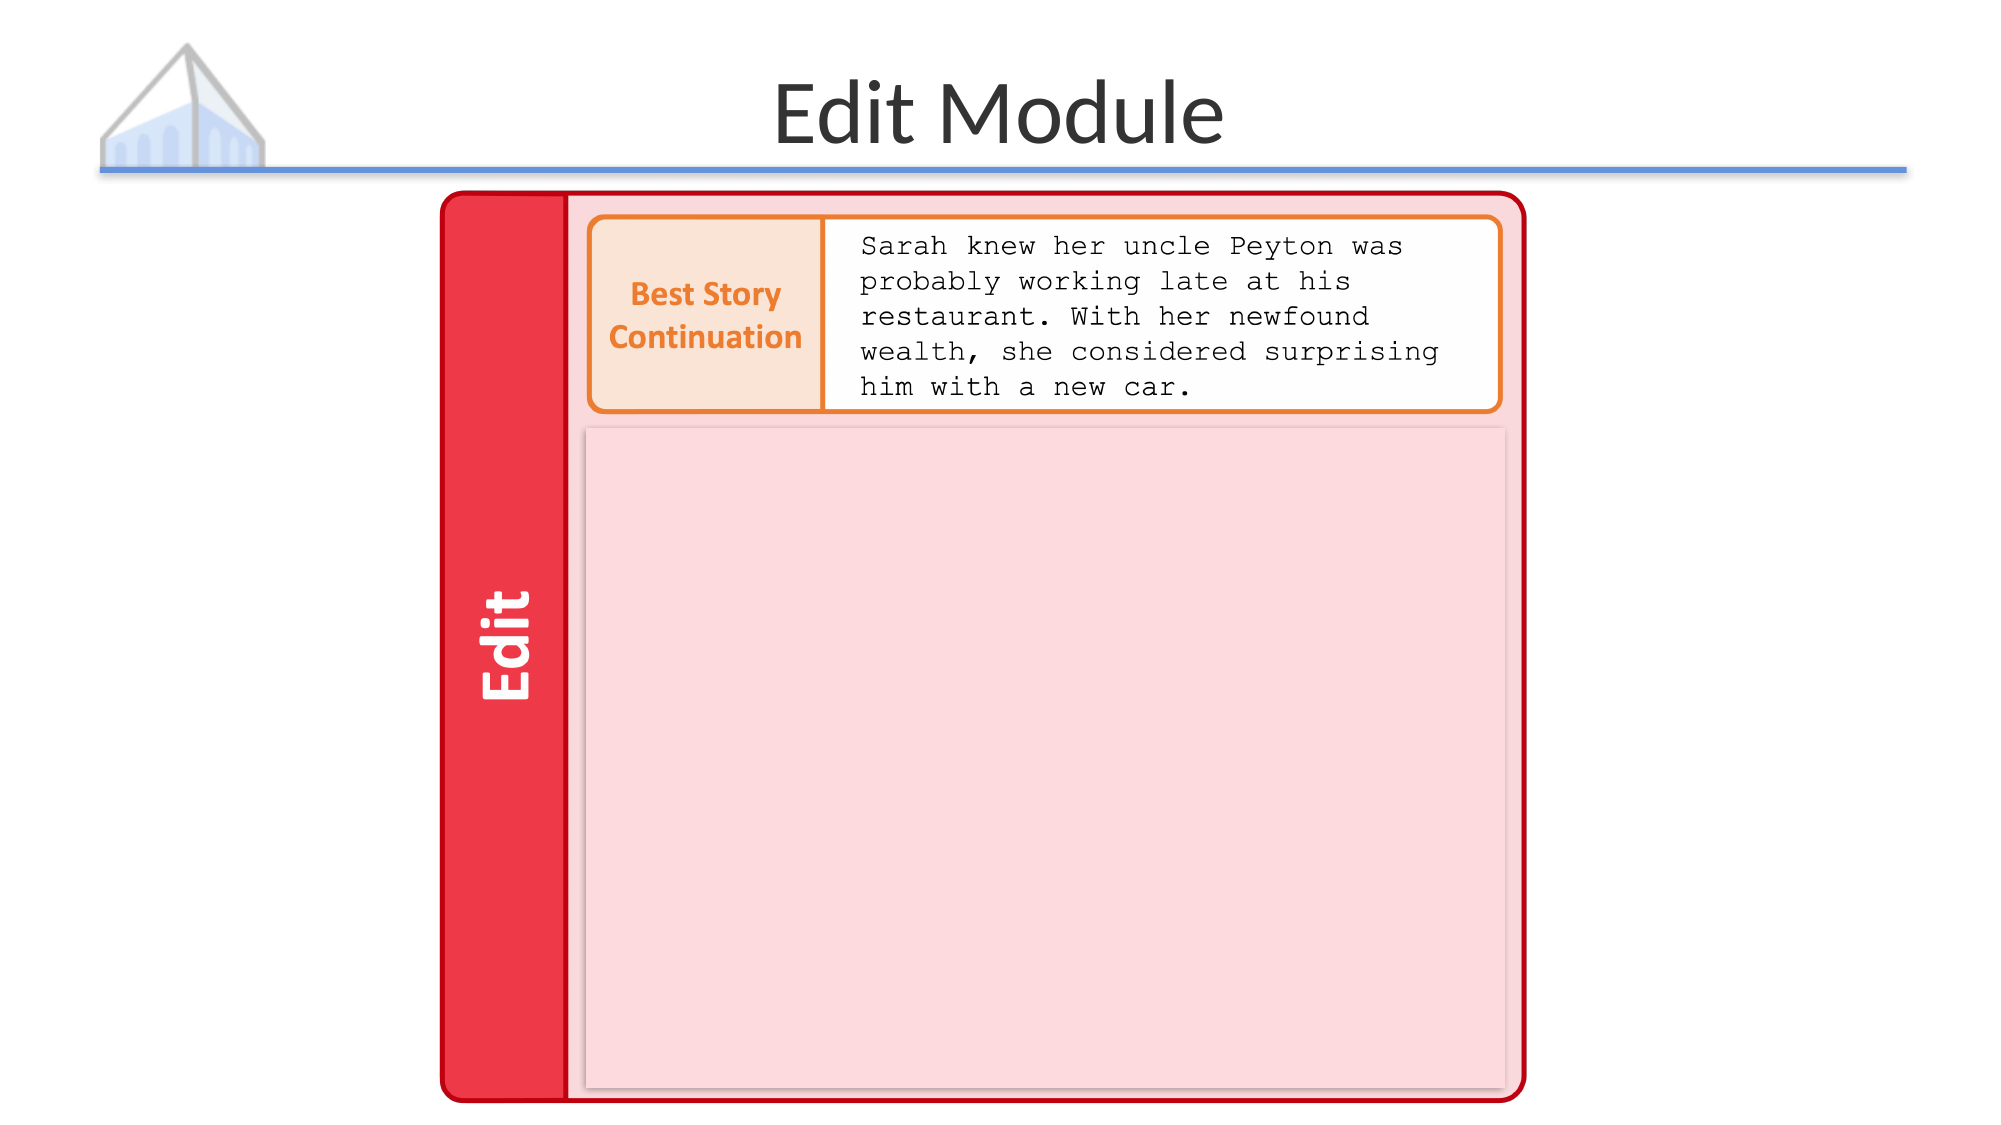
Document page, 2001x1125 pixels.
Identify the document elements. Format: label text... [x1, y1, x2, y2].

picture [438, 190, 1562, 1105]
title Edit Module [0, 23, 2000, 190]
